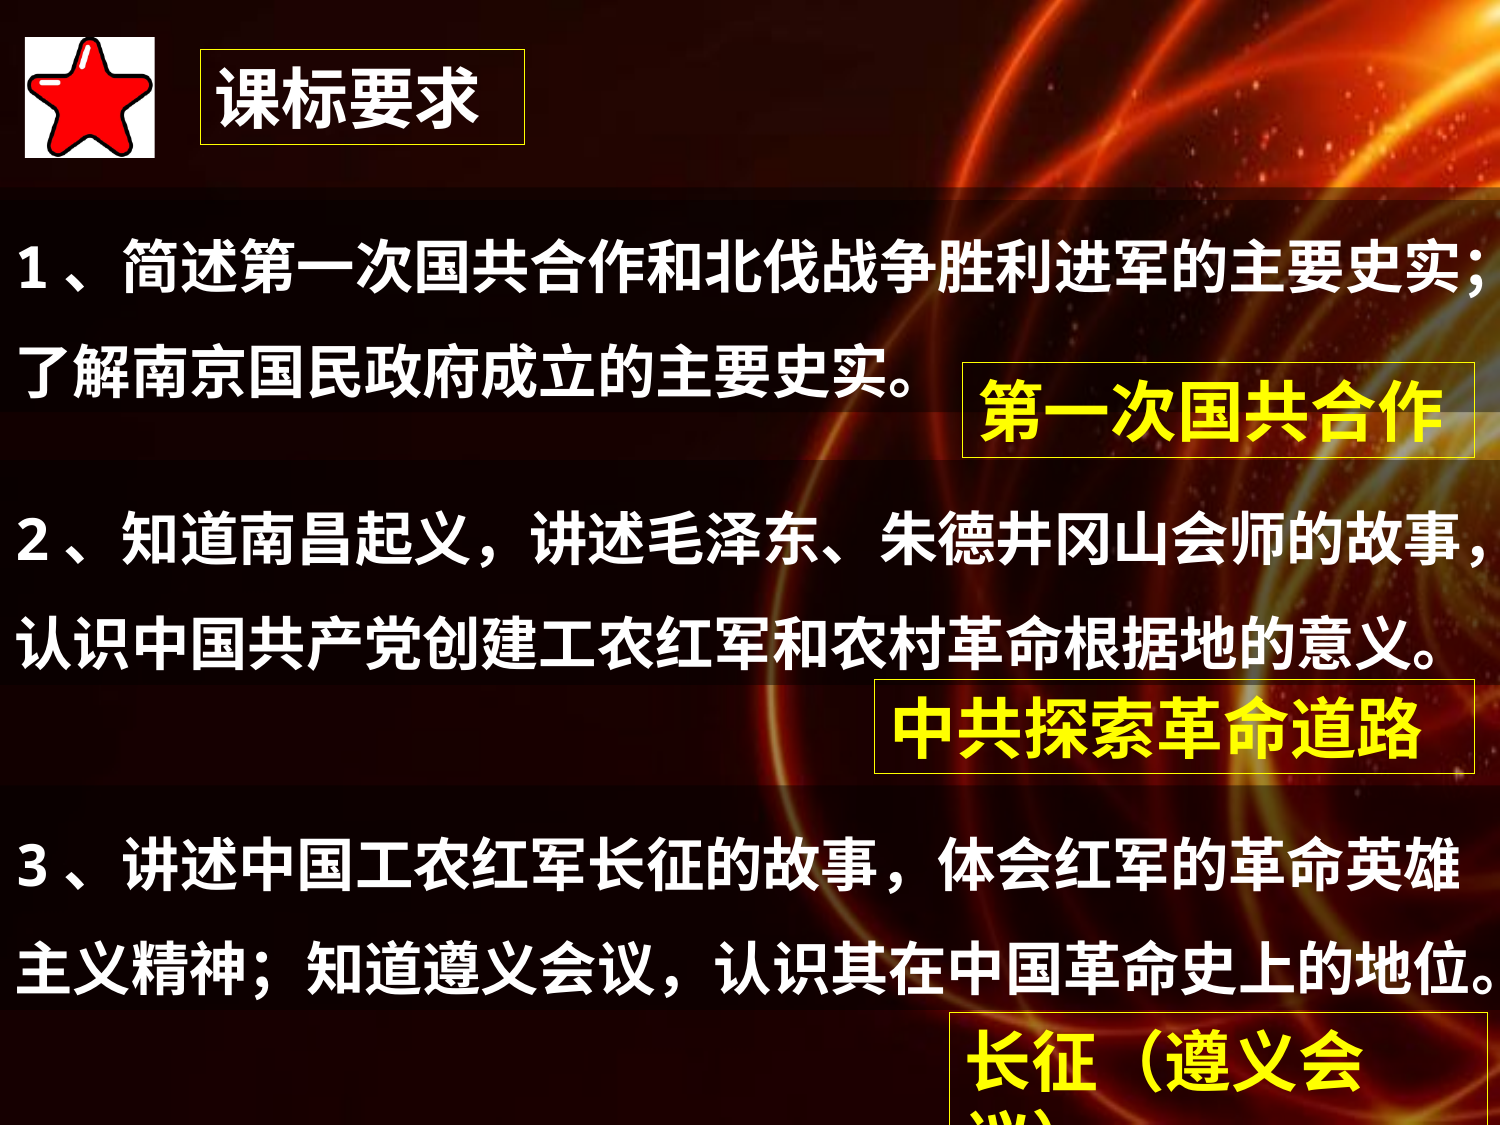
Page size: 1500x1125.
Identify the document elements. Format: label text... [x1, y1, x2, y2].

text_box 第一次国共合作 [962, 362, 1475, 458]
text_box 2、知道南昌起义，讲述毛泽东、朱德井冈山会师的故事，认识中国共产党创建工农红军和农村革命根据地的意义。 [0, 460, 1500, 685]
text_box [24, 37, 526, 159]
text_box 长征（遵义会议） [949, 1012, 1488, 1125]
text_box [0, 1010, 1500, 1125]
text_box 3、讲述中国工农红军长征的故事，体会红军的革命英雄主义精神；知道遵义会议，认识其在中国革命史上的地位。 [0, 785, 1500, 1010]
text_box [0, 685, 1500, 785]
picture [0, 0, 1500, 187]
text_box 中共探索革命道路 [874, 679, 1475, 774]
text_box [0, 413, 1500, 460]
text_box 1、简述第一次国共合作和北伐战争胜利进军的主要史实；了解南京国民政府成立的主要史实。 [0, 187, 1500, 413]
